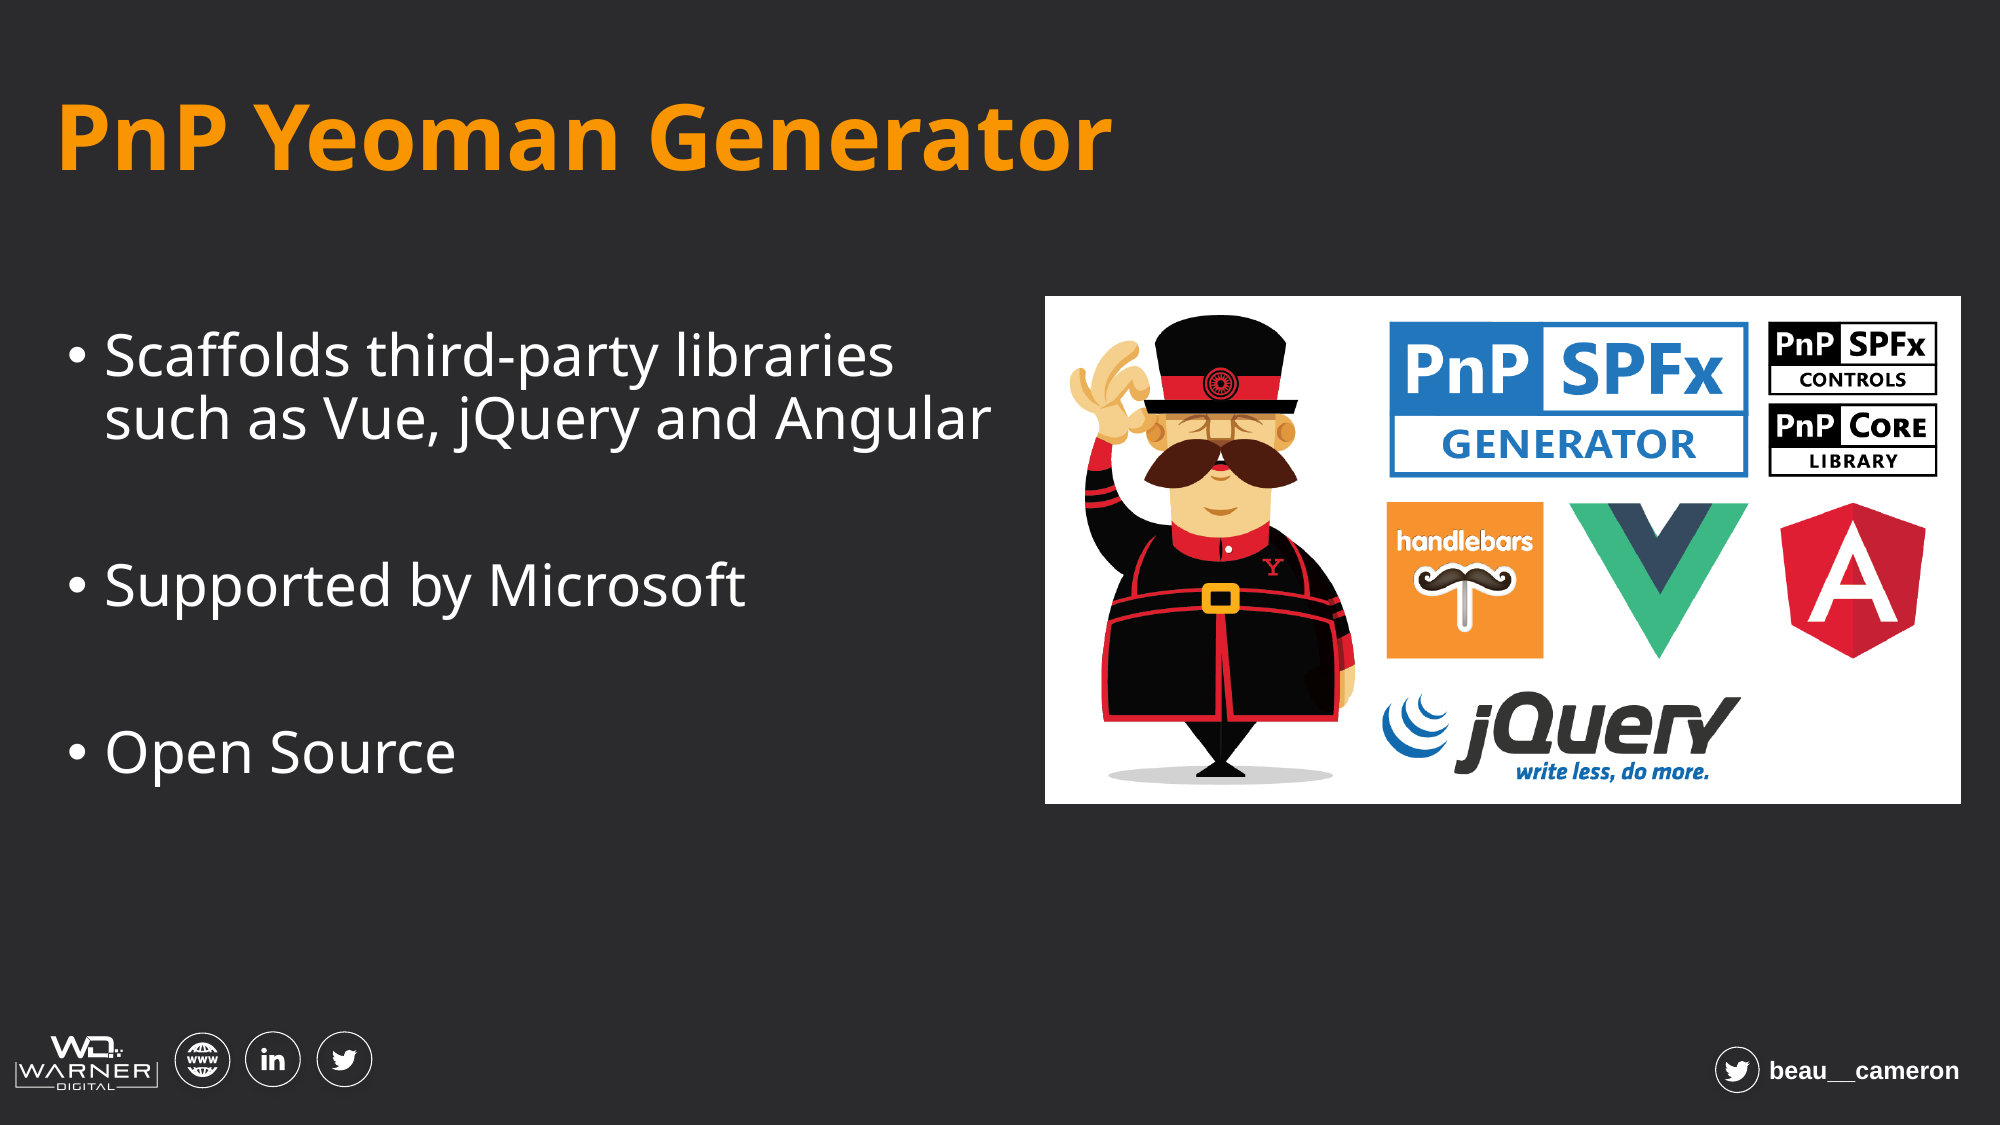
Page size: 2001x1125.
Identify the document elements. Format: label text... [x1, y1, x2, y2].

text_box Scaffolds third-party libraries such as Vue, jQuery and Angular Supported by Microsoft Open Source [52, 318, 1046, 1033]
picture [7, 1036, 175, 1094]
picture [187, 1042, 218, 1078]
text_box PnP Yeoman Generator [39, 31, 1846, 250]
picture [1045, 296, 1961, 804]
